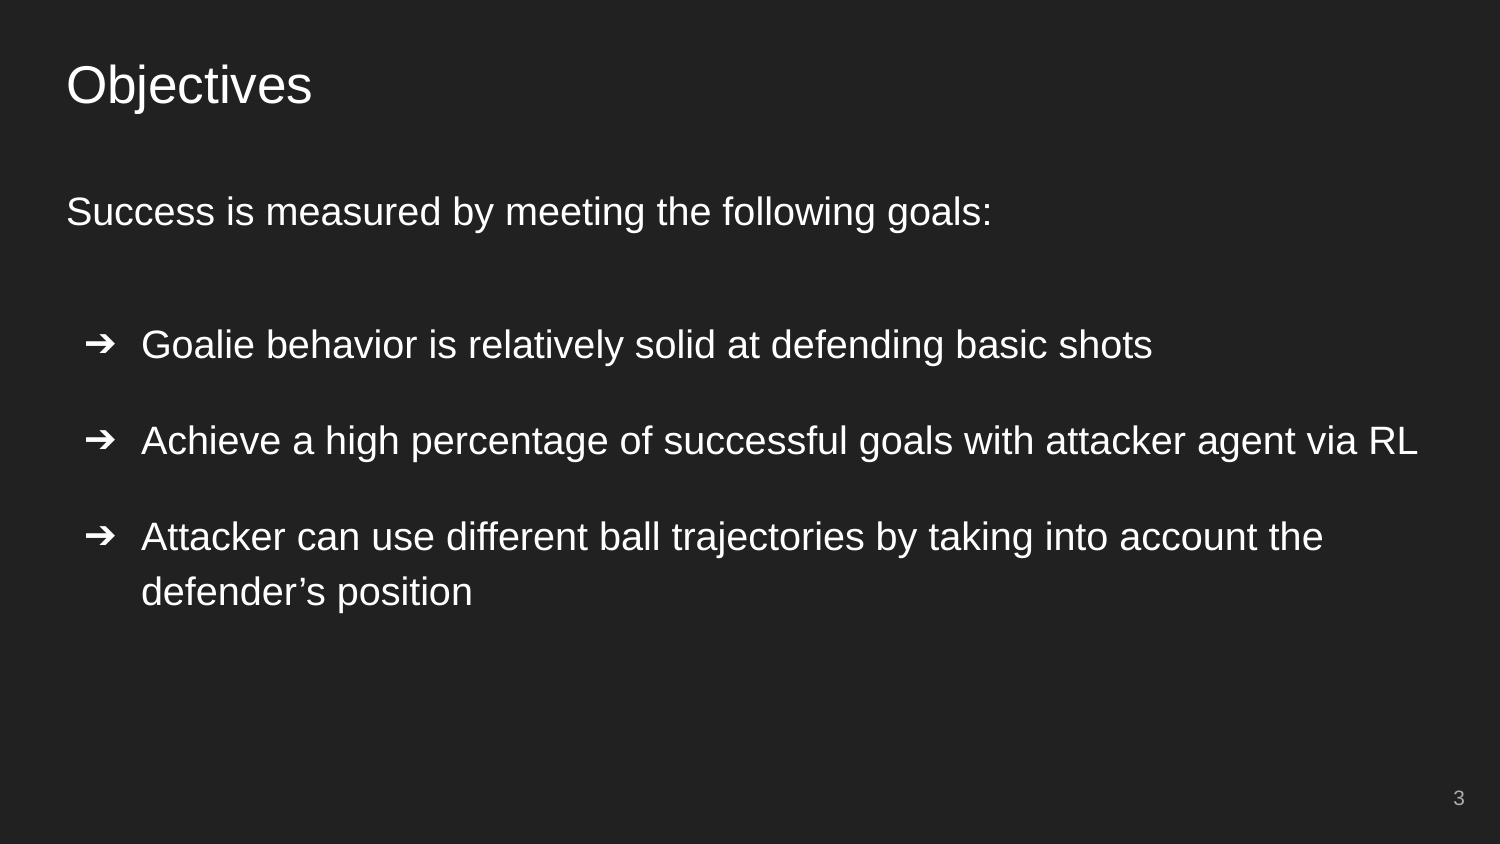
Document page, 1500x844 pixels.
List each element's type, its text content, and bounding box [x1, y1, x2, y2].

slide_number ‹#› [1389, 764, 1480, 830]
title Objectives [51, 35, 1449, 130]
list Success is measured by meeting the following goals: Goalie behavior is relatively solid at defending basic shots Achieve a high percentage of successful goals with attacker agent via RL Attacker can use different ball trajectories by taking into account the defender’s position [51, 164, 1449, 725]
